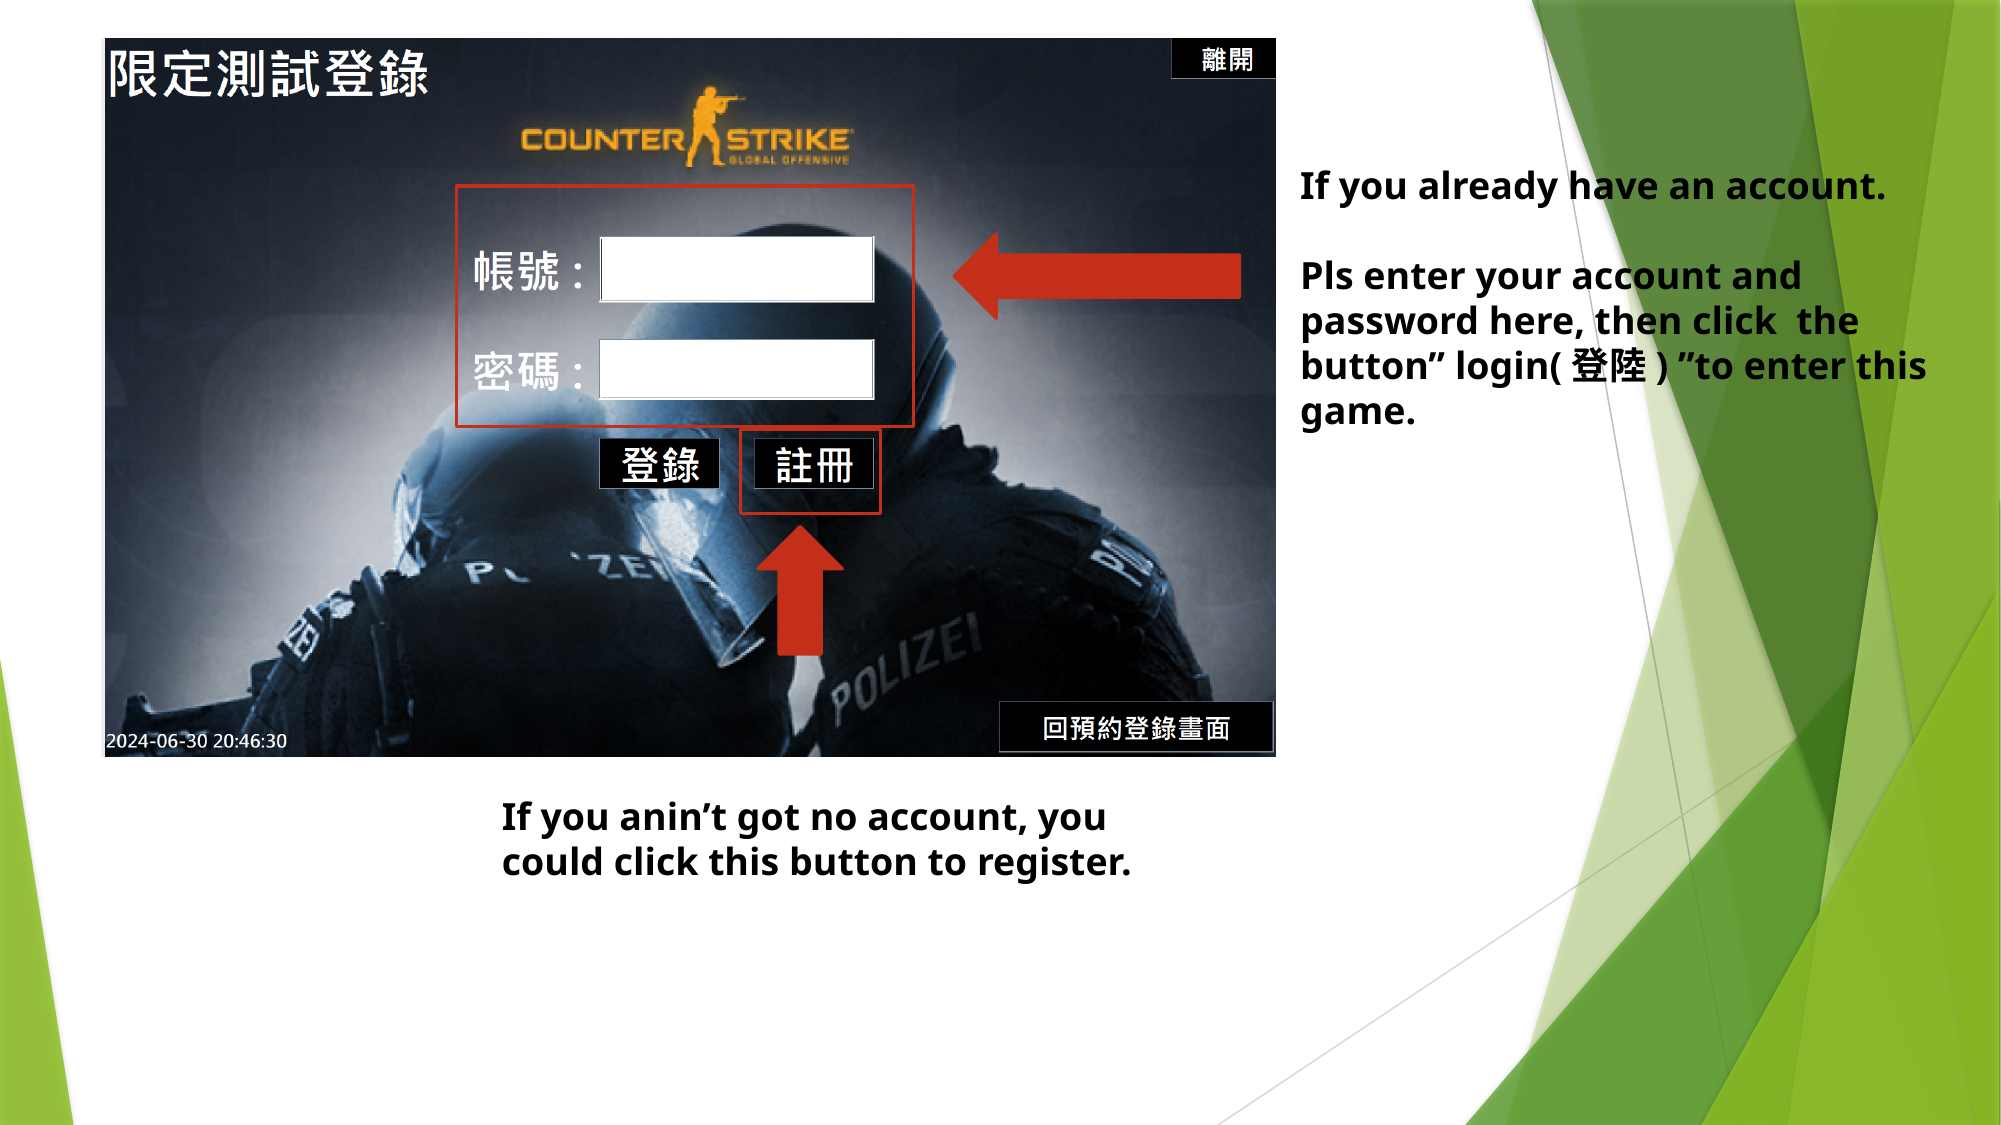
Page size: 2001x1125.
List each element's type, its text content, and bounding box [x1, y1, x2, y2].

text_box If you anin’t got no account, you could click this button to register. [487, 785, 1160, 890]
picture [101, 37, 1276, 757]
text_box If you already have an account. Pls enter your account and password here, then click the button” login(登陸) ”to enter this game. [1285, 154, 1957, 440]
